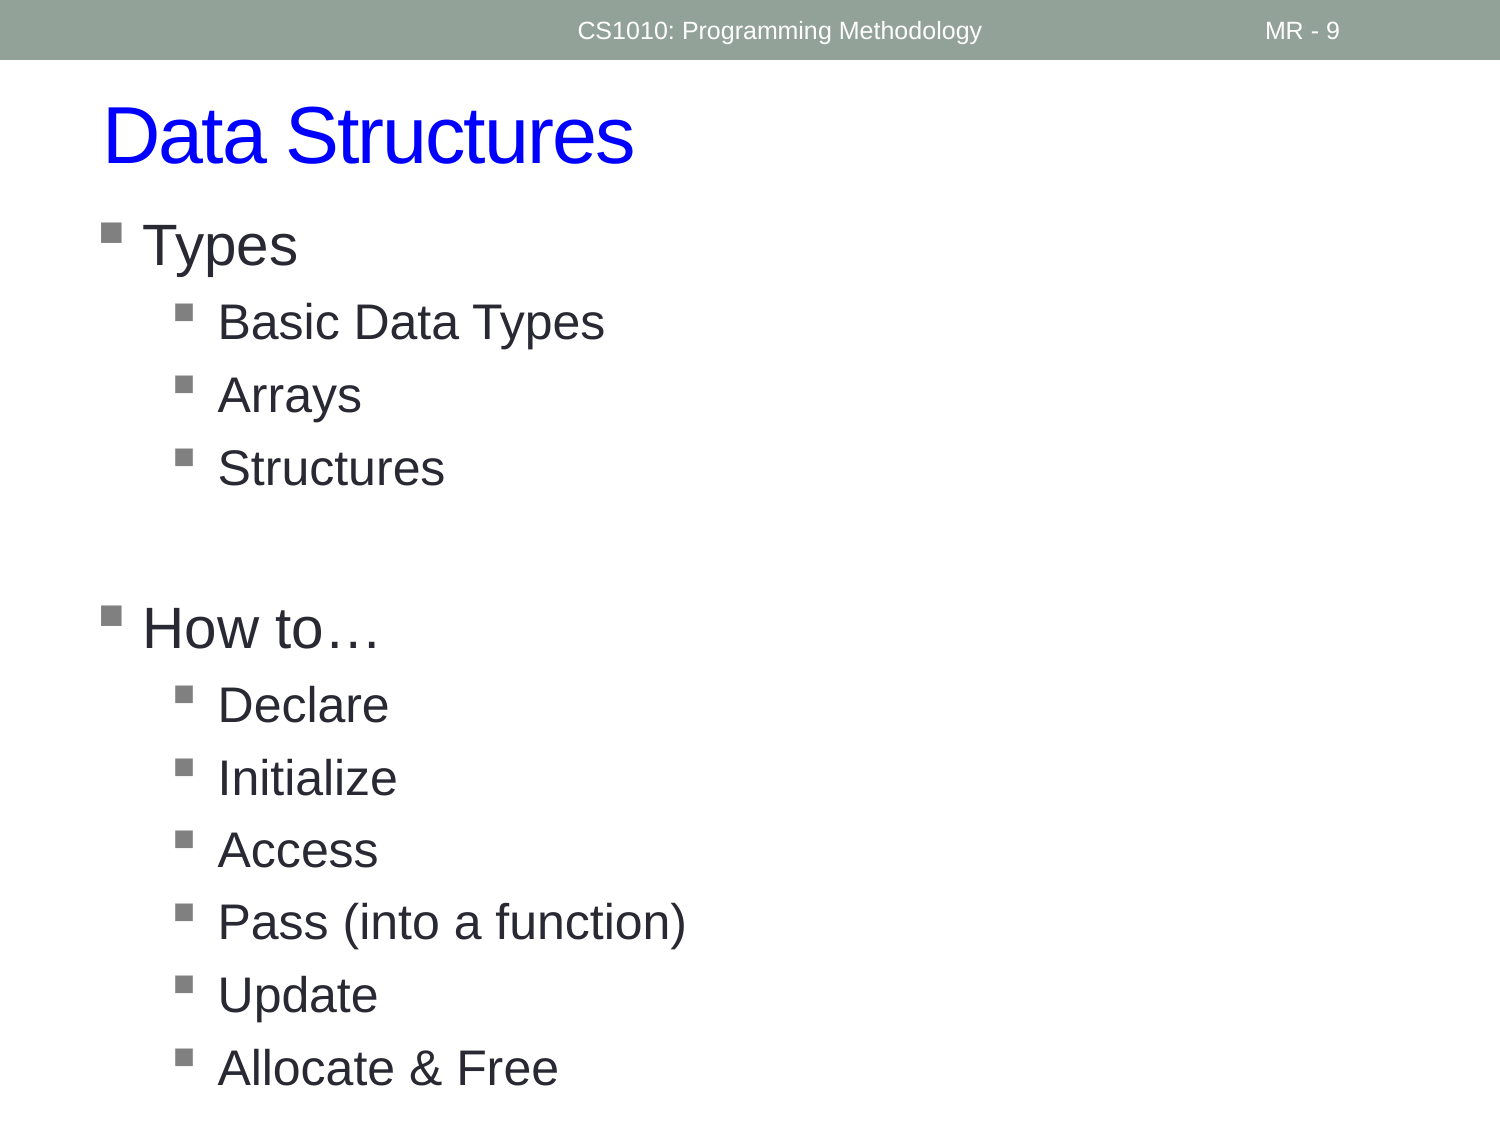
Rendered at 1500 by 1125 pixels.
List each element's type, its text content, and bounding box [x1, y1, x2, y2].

slide_number MR - 9 [1250, 3, 1425, 57]
text_box Types Basic Data Types Arrays Structures How to… Declare Initialize Access Pass (into a function) Update Allocate & Free [80, 199, 1411, 963]
footer CS1010: Programming Methodology [562, 3, 1238, 57]
title Data Structures [87, 75, 1425, 188]
